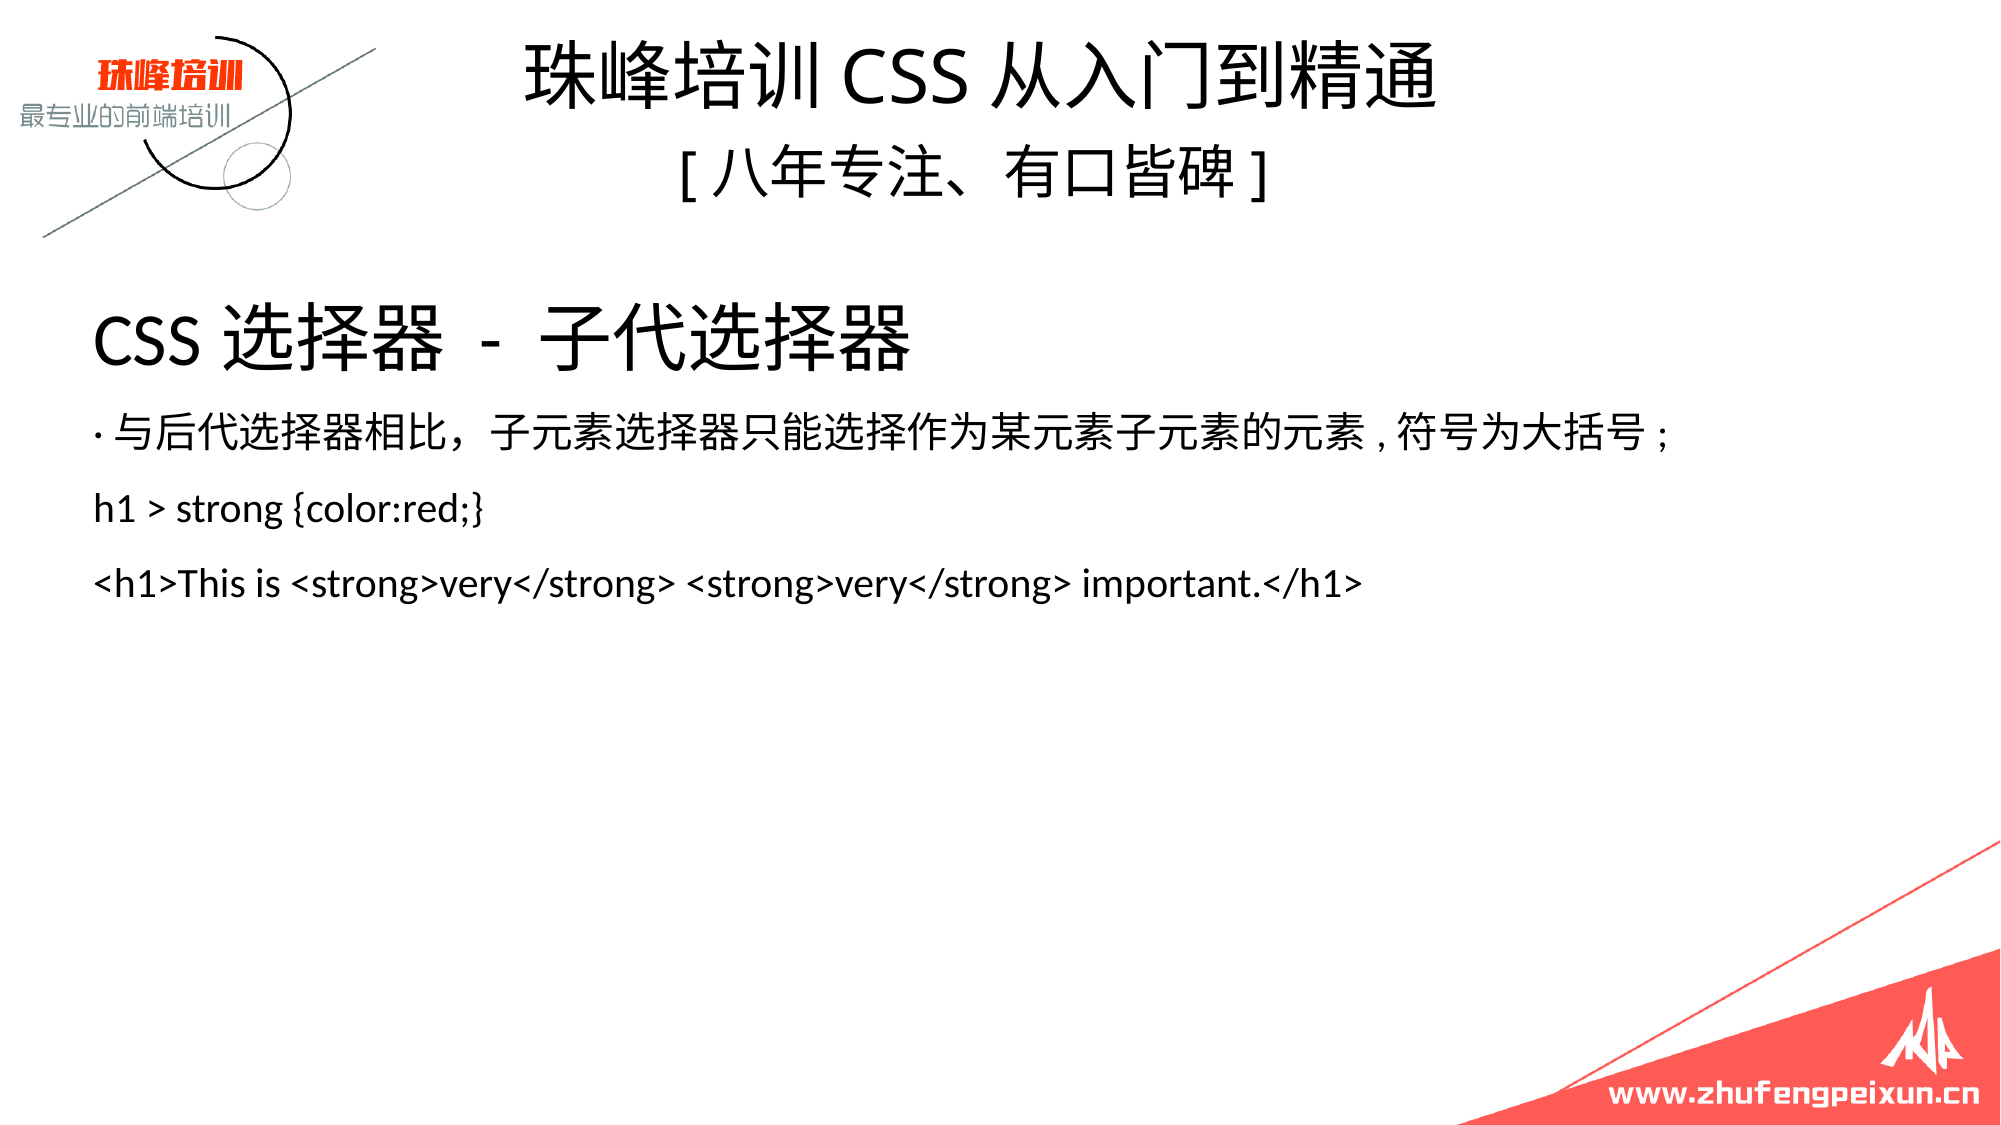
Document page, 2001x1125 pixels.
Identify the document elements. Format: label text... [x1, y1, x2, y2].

picture [18, 36, 376, 238]
picture [1437, 796, 2001, 1125]
text_box 珠峰培训CSS从入门到精通 [八年专注、有口皆碑] [507, 21, 1737, 261]
title CSS选择器 - 子代选择器 ·与后代选择器相比，子元素选择器只能选择作为某元素子元素的元素,符号为大括号; h1 > strong {color:red;} <h1>This is <strong>very</strong> <strong>very</strong> important.</h1> [78, 237, 1909, 1049]
